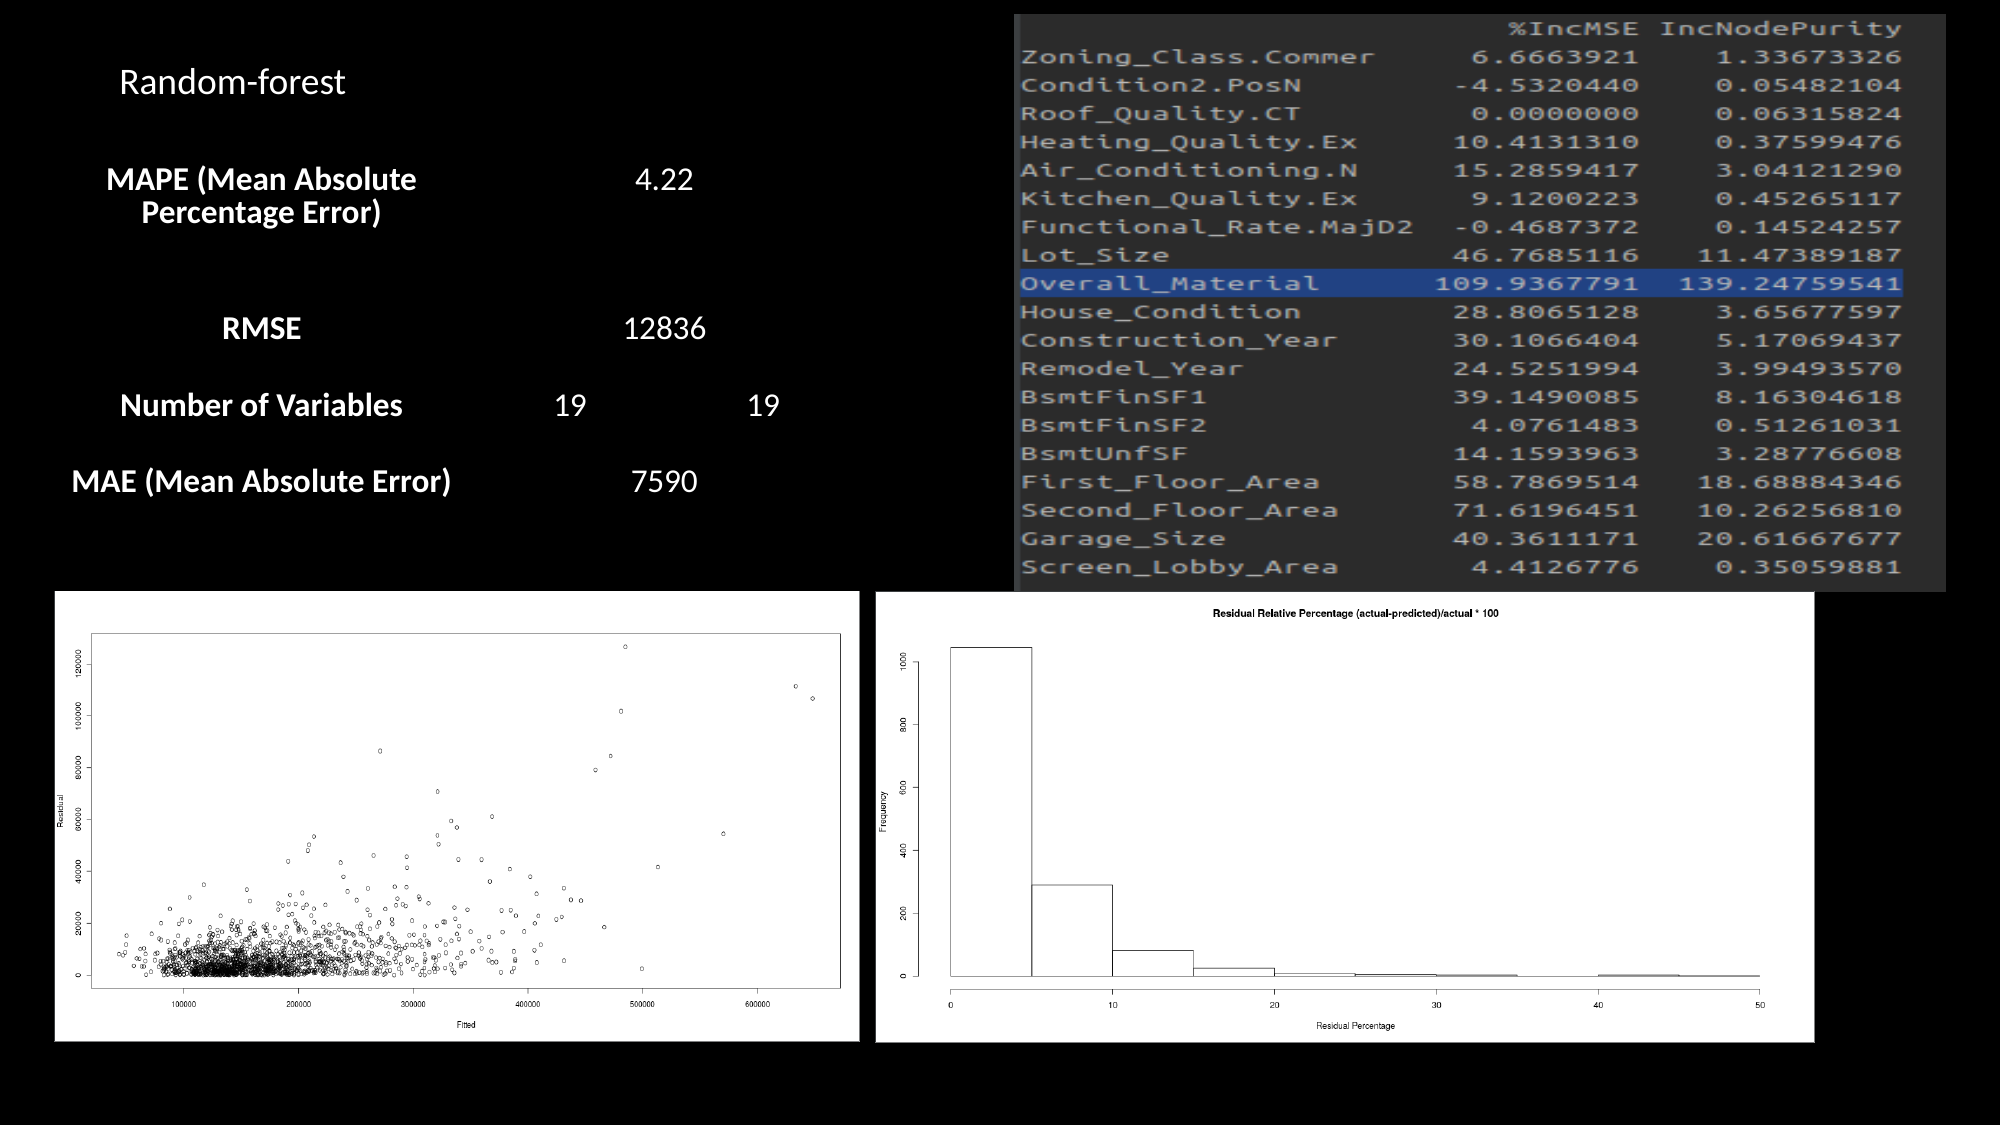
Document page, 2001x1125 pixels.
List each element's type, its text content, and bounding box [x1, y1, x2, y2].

table_cell MAE (Mean Absolute Error) [53, 452, 471, 562]
table_header MAPE (Mean Absolute Percentage Error) [53, 150, 471, 300]
table_cell Number of Variables [53, 376, 471, 452]
table_cell 12836 [471, 300, 857, 376]
table_cell RMSE [53, 300, 471, 376]
picture [875, 14, 1946, 1043]
table_cell 19 [471, 376, 669, 452]
text_box Random-forest [104, 49, 646, 110]
picture [54, 591, 860, 1042]
table_header 4.22 [471, 150, 857, 300]
table_cell 7590 [471, 452, 857, 562]
table_cell 19 [669, 376, 857, 452]
